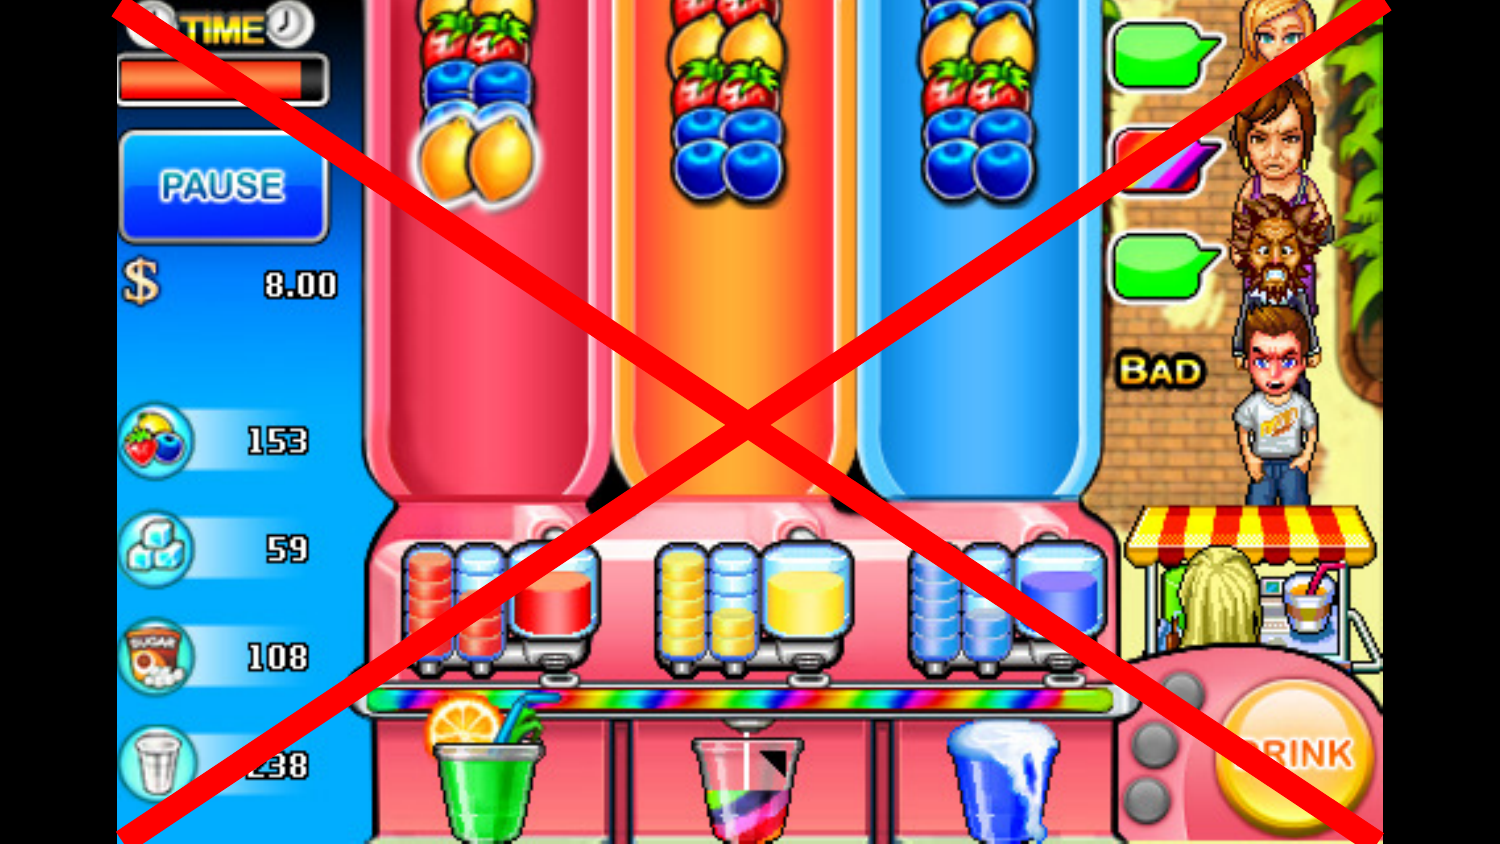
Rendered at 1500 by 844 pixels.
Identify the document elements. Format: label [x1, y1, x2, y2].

text_box [122, 0, 1385, 843]
picture [116, 0, 122, 384]
text_box [118, 5, 1378, 844]
